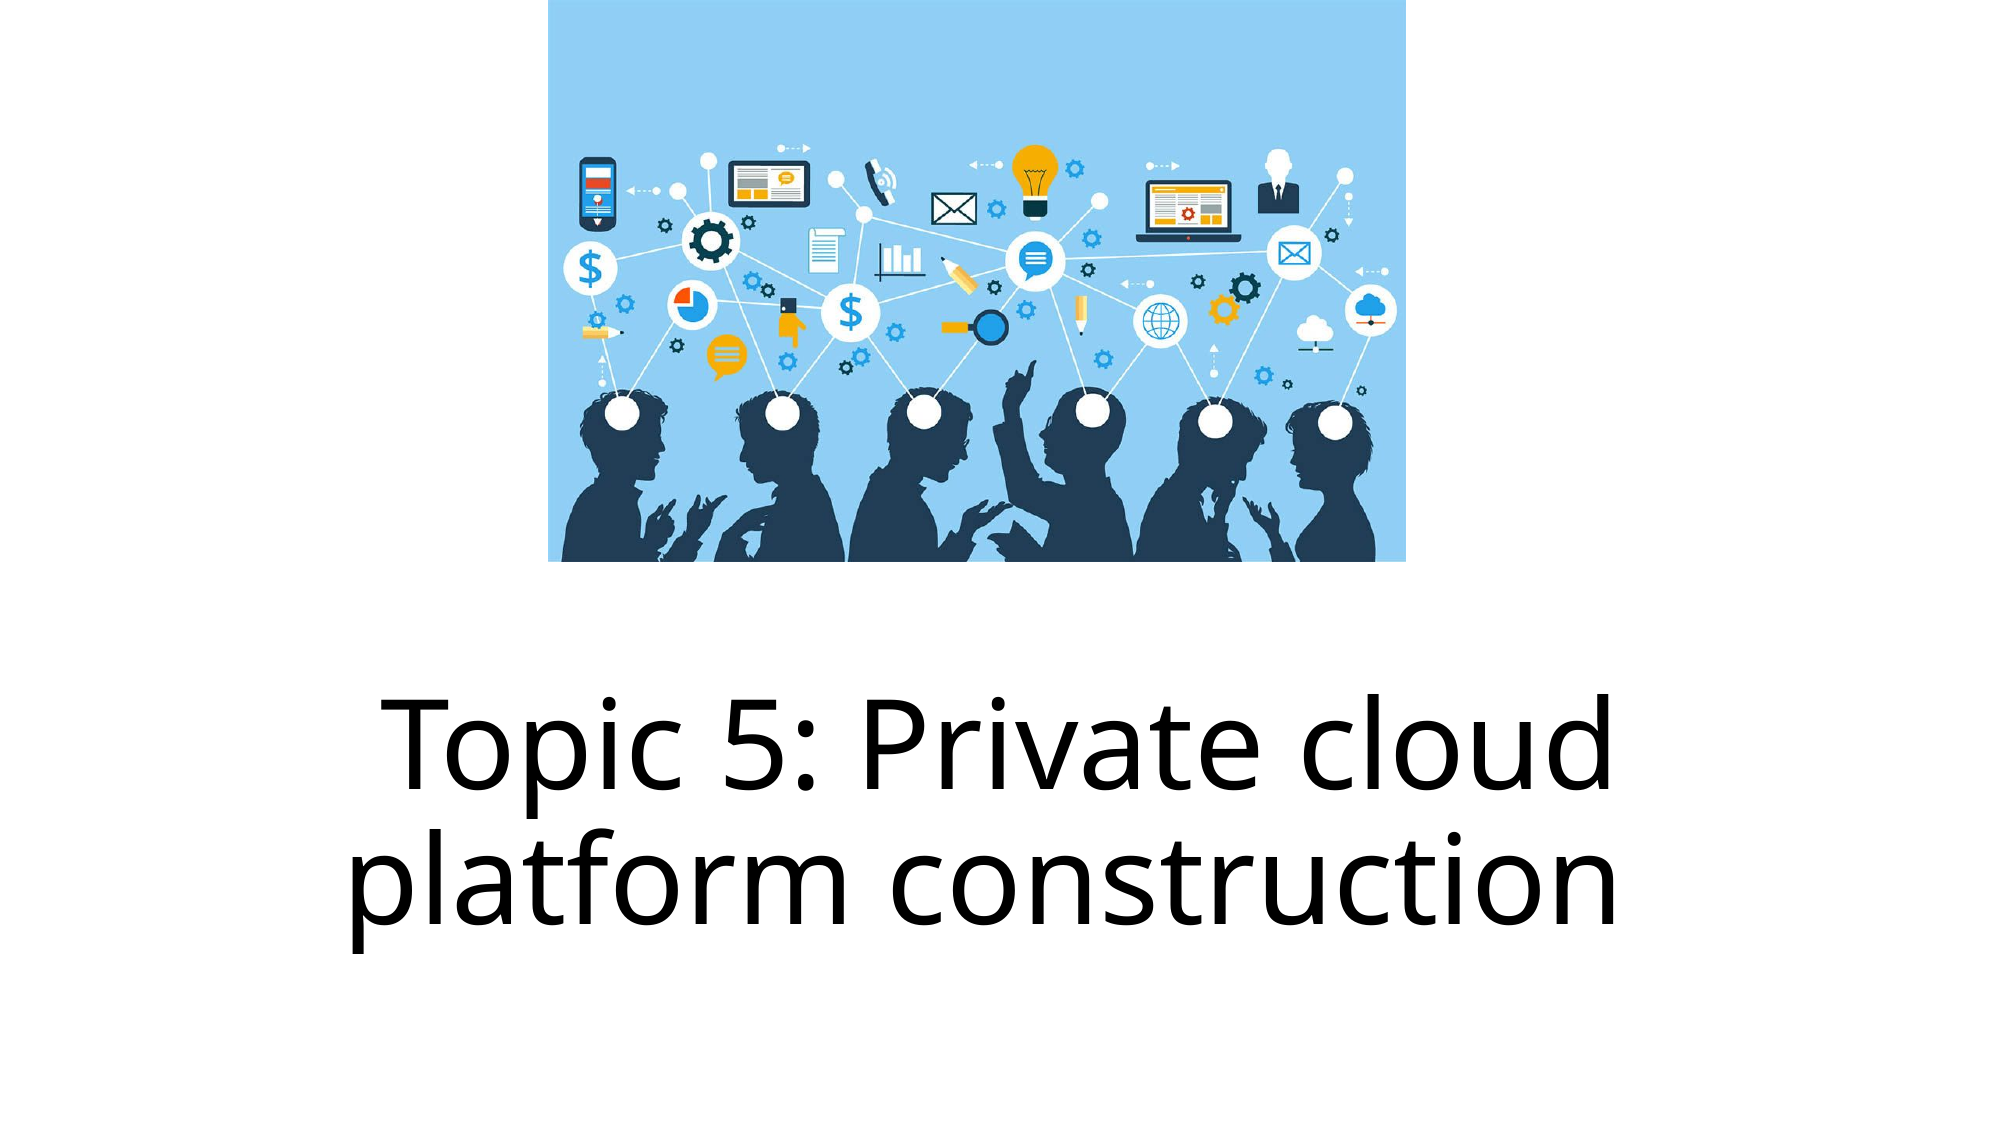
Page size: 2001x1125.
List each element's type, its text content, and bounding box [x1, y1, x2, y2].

title Topic 5: Private cloud platform construction [137, 491, 1863, 960]
picture [548, 0, 1406, 562]
